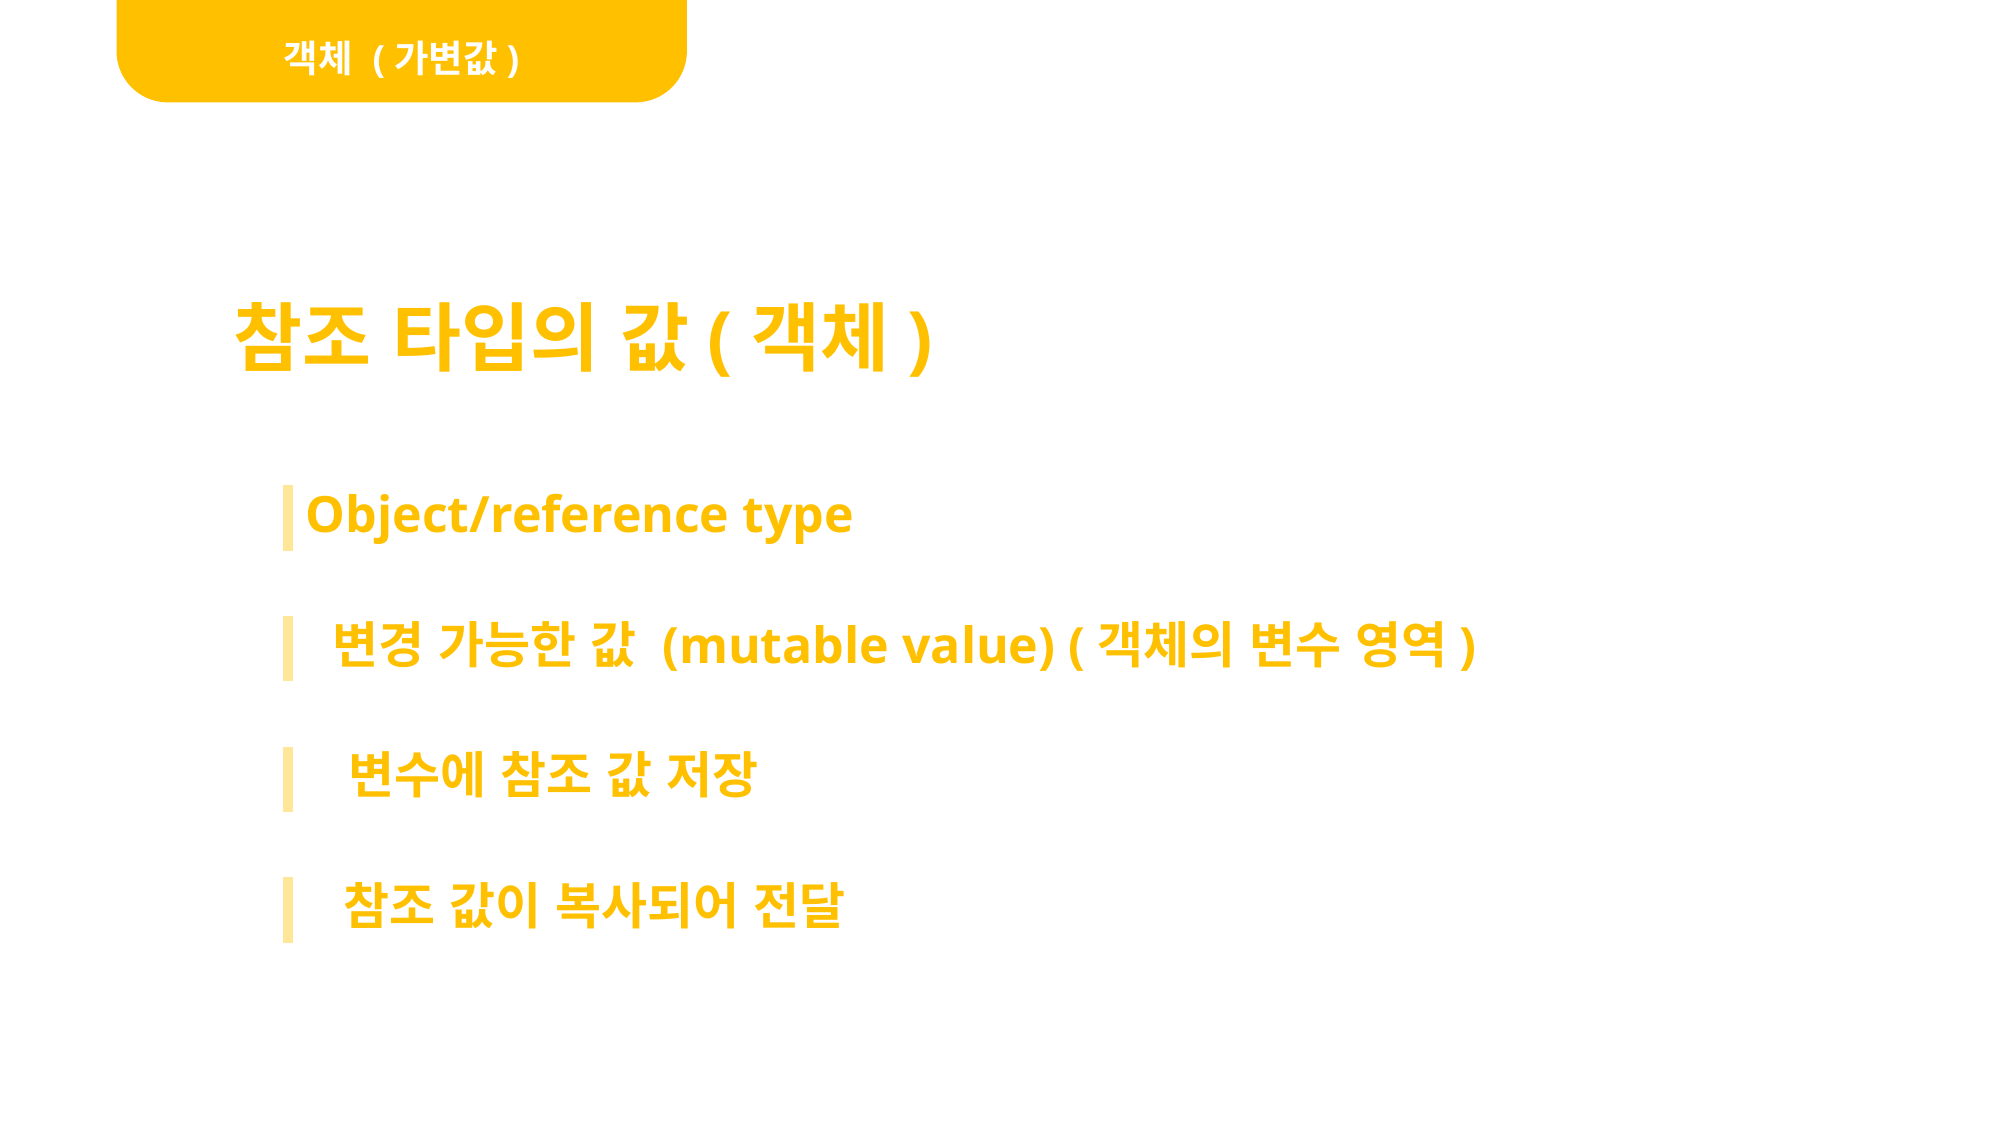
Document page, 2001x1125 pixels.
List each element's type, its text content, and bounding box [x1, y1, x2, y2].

text_box Object/reference type [291, 474, 869, 550]
text_box 변경 가능한 값 (mutable value) (객체의 변수 영역) [317, 605, 1492, 681]
text_box 참조 값이 복사되어 전달 [329, 867, 862, 942]
text_box 변수에 참조 값 저장 [333, 736, 774, 812]
text_box 객체 (가변값) [115, 0, 688, 104]
text_box 참조 타입의 값(객체) [219, 283, 948, 389]
